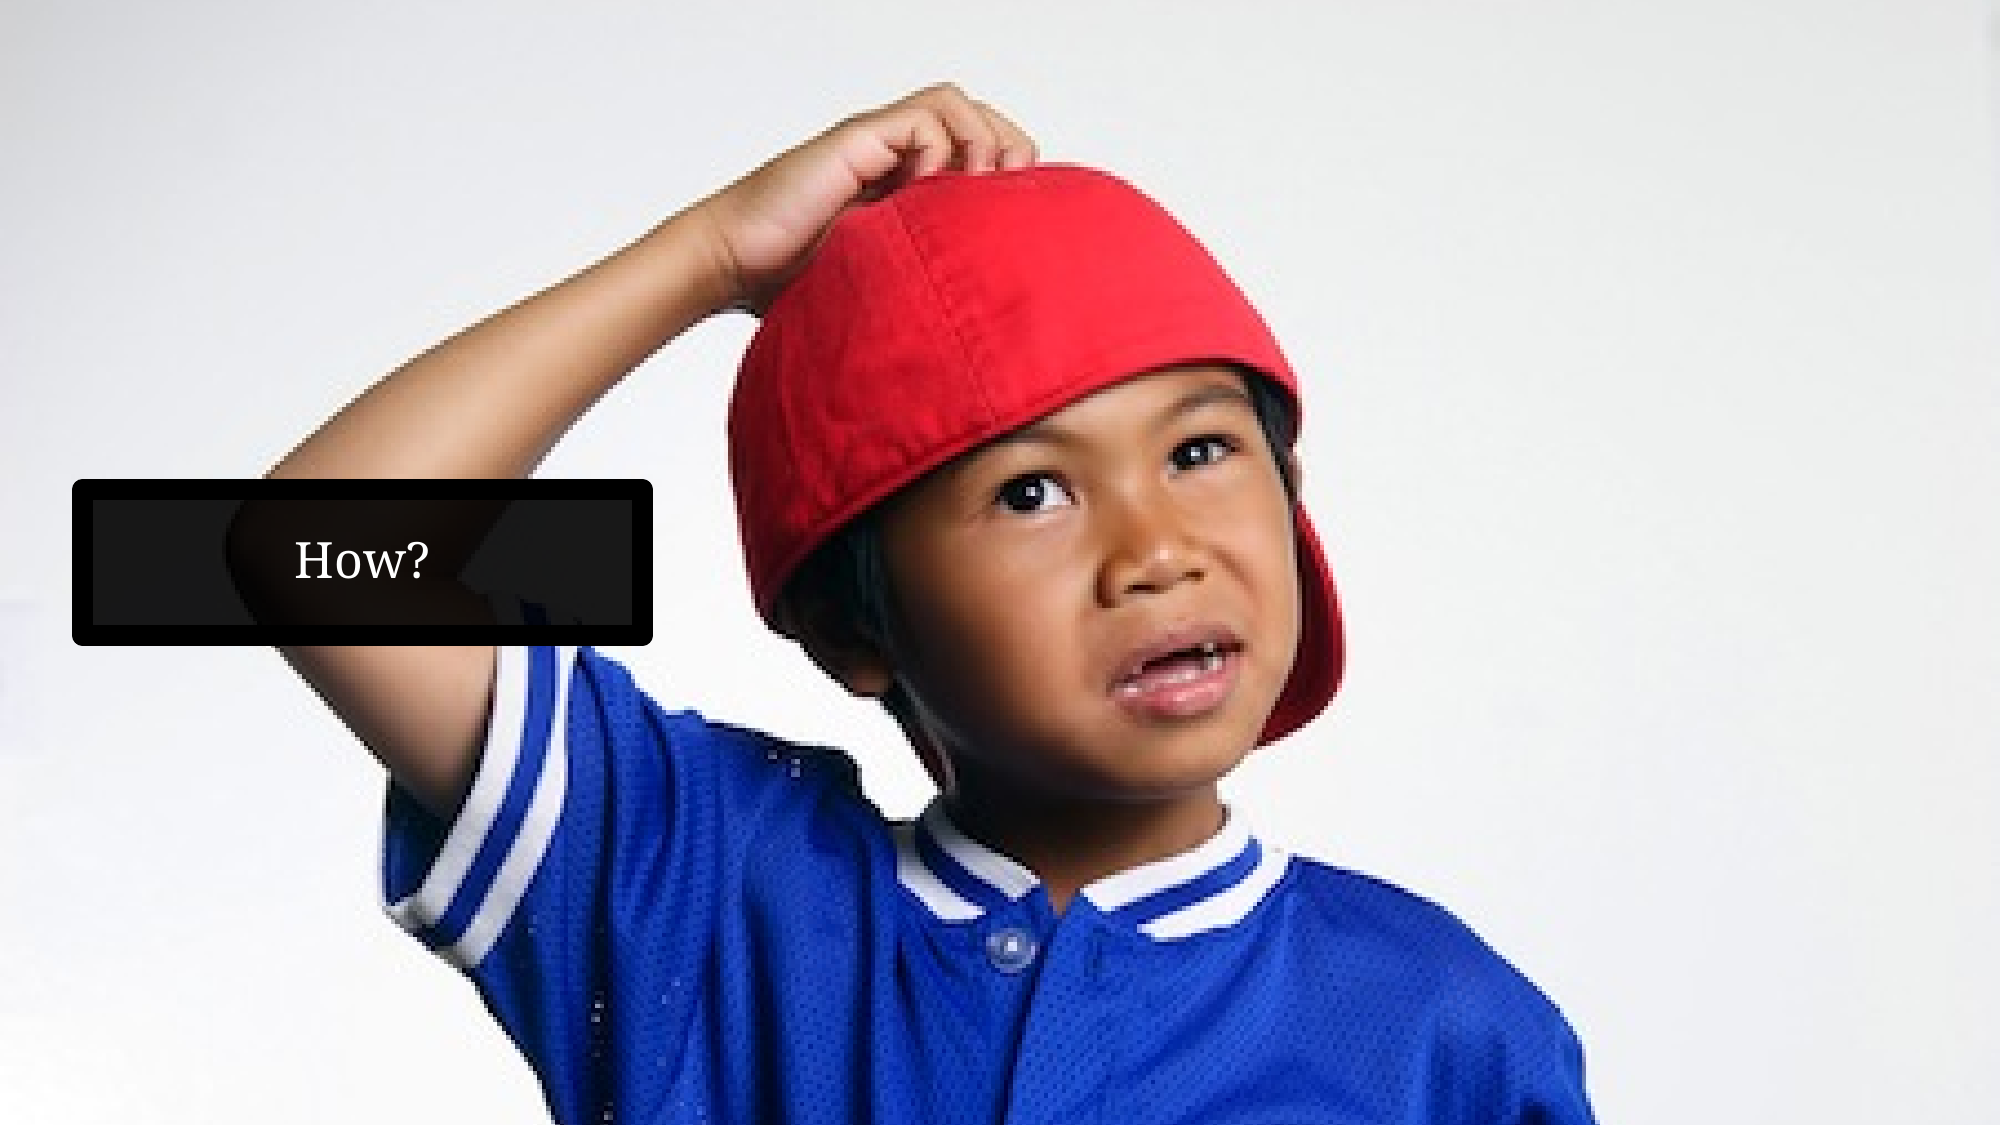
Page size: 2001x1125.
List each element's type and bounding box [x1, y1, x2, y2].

list [0, 0, 2000, 1125]
